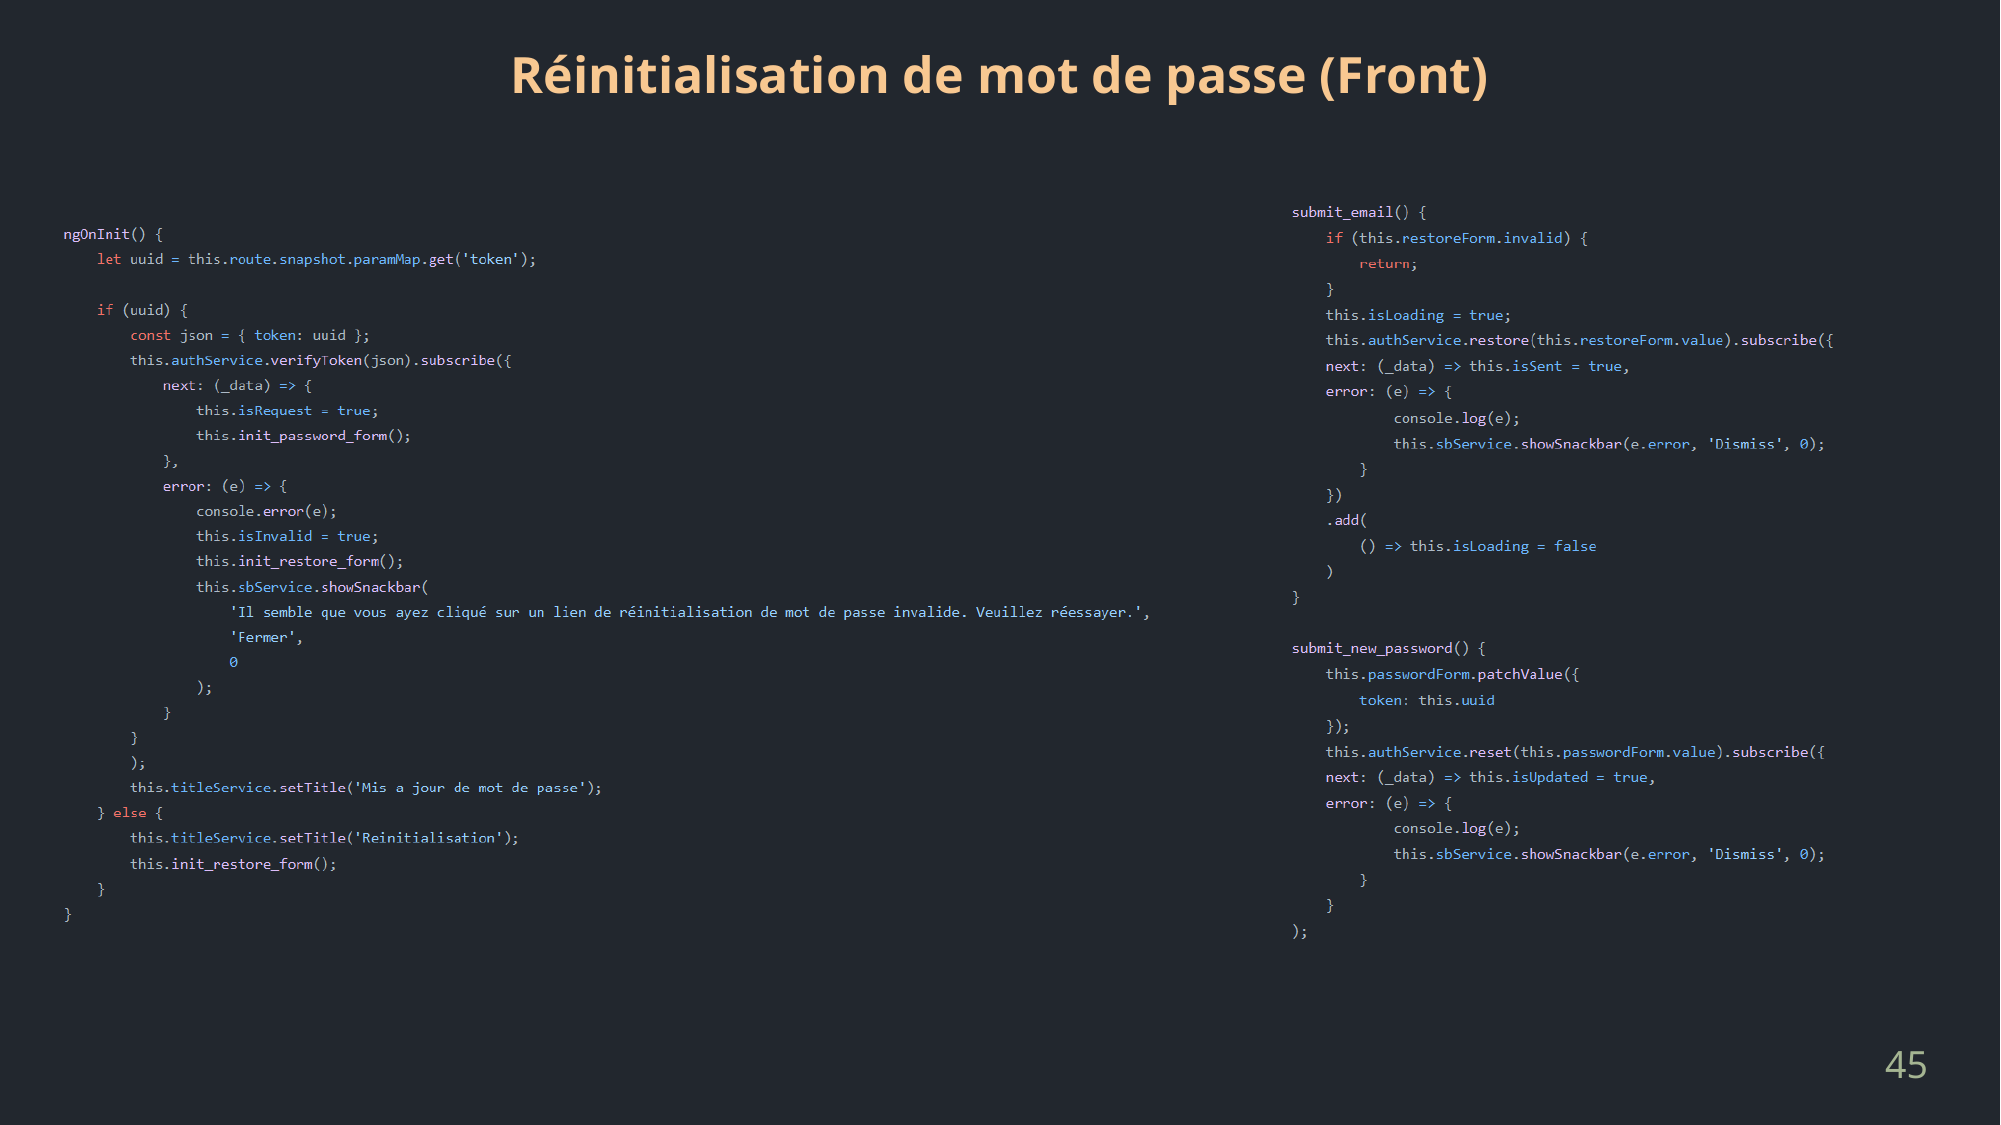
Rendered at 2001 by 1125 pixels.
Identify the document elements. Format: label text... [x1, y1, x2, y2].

picture [1281, 200, 1847, 945]
picture [56, 221, 1158, 925]
text_box 45 [56, 1033, 1944, 1094]
text_box Réinitialisation de mot de passe (Front) [56, 31, 1944, 112]
